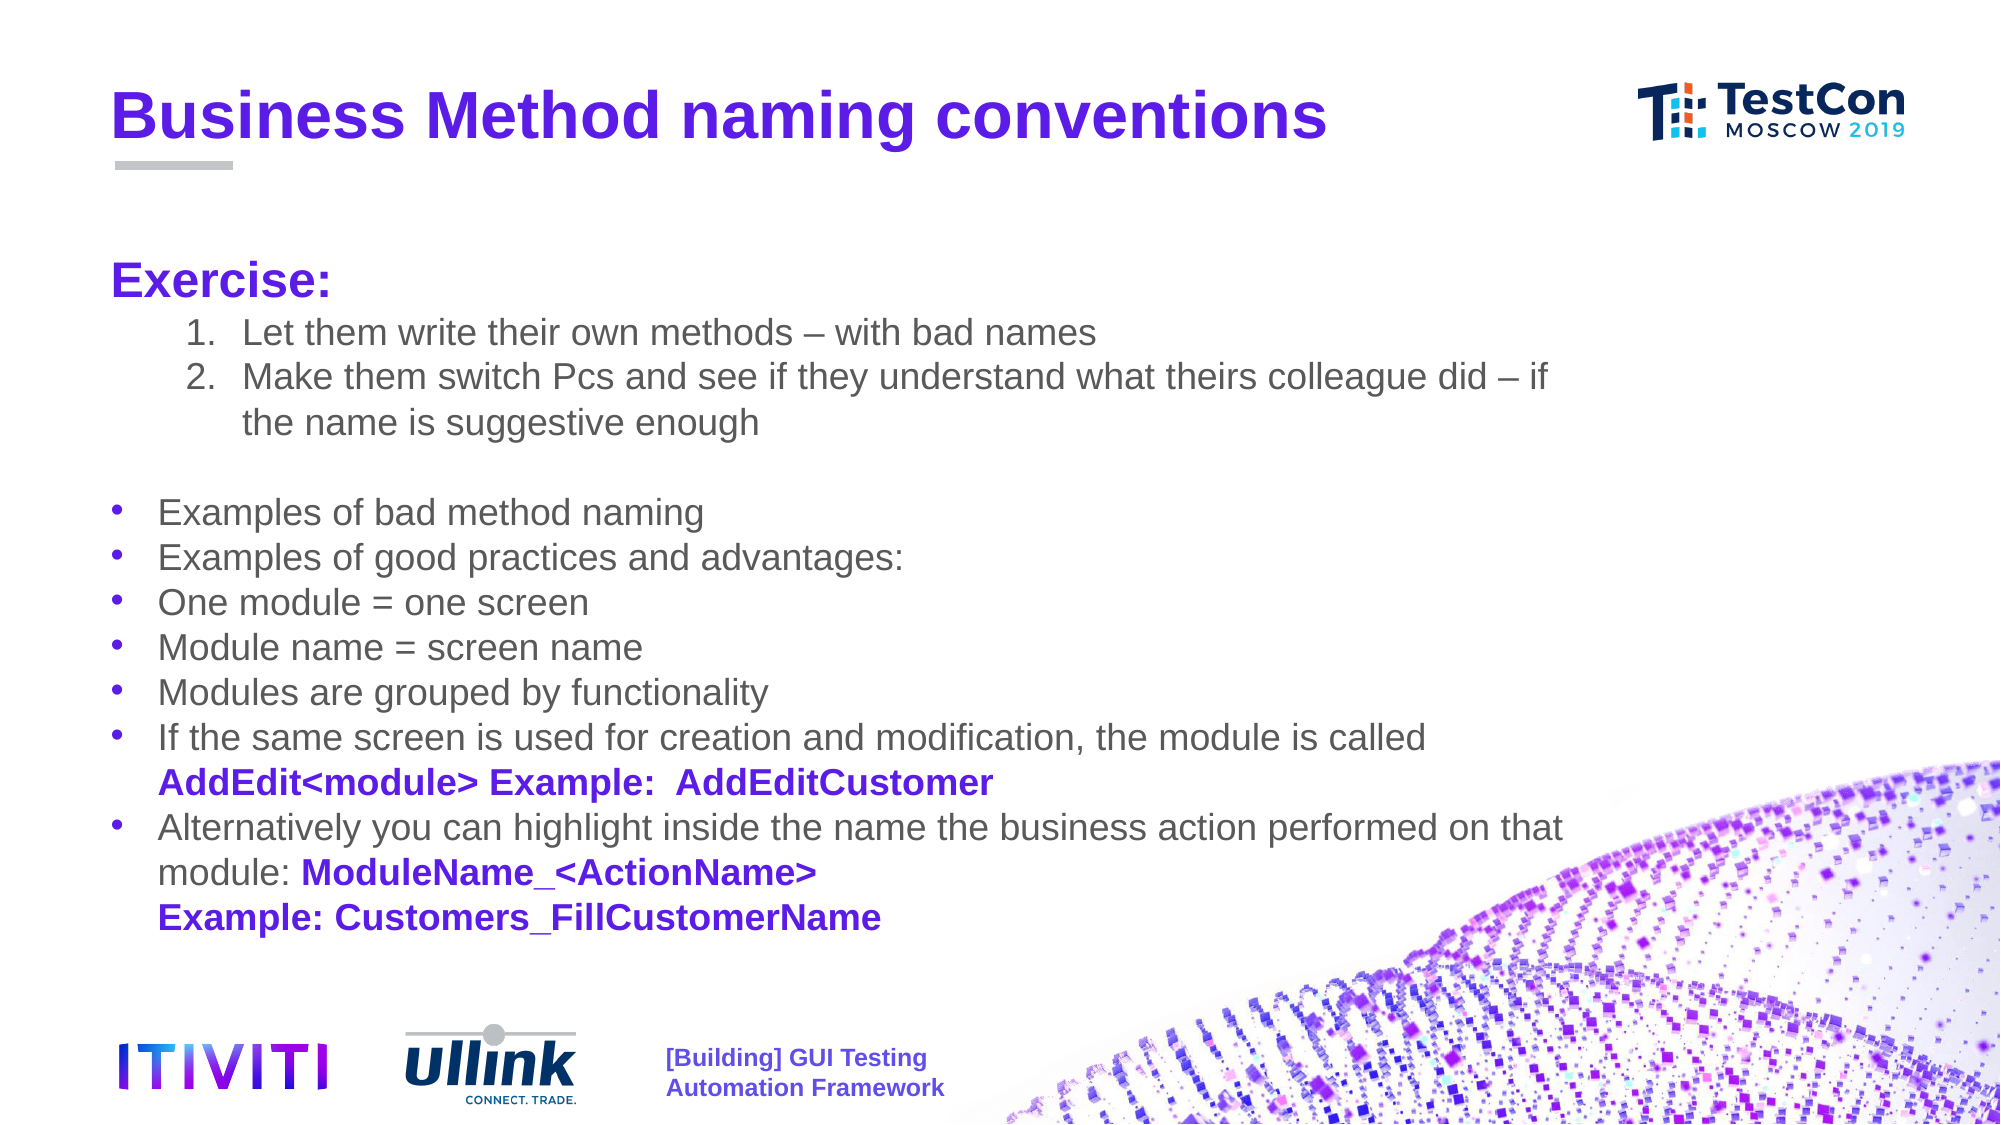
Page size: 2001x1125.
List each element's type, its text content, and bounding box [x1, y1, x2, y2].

picture [1638, 82, 1904, 141]
picture [396, 1080, 583, 1112]
text_box Exercise: Let them write their own methods – with bad names Make them switch Pcs and see if they understand what theirs colleague did – if the name is suggestive enough Examples of bad method naming Examples of good practices and advantages: One module = one screen Module name = screen name Modules are grouped by functionality If the same screen is used for creation and modification, the module is called AddEdit<module> Example: AddEditCustomer Alternatively you can highlight inside the name the business action performed on that module: ModuleName_<ActionName> Example: Customers_FillCustomerName [95, 240, 1626, 1080]
text_box Business Method naming conventions [96, 64, 1571, 159]
picture [119, 1080, 327, 1090]
picture [910, 1085, 916, 1094]
picture [907, 716, 2000, 1124]
